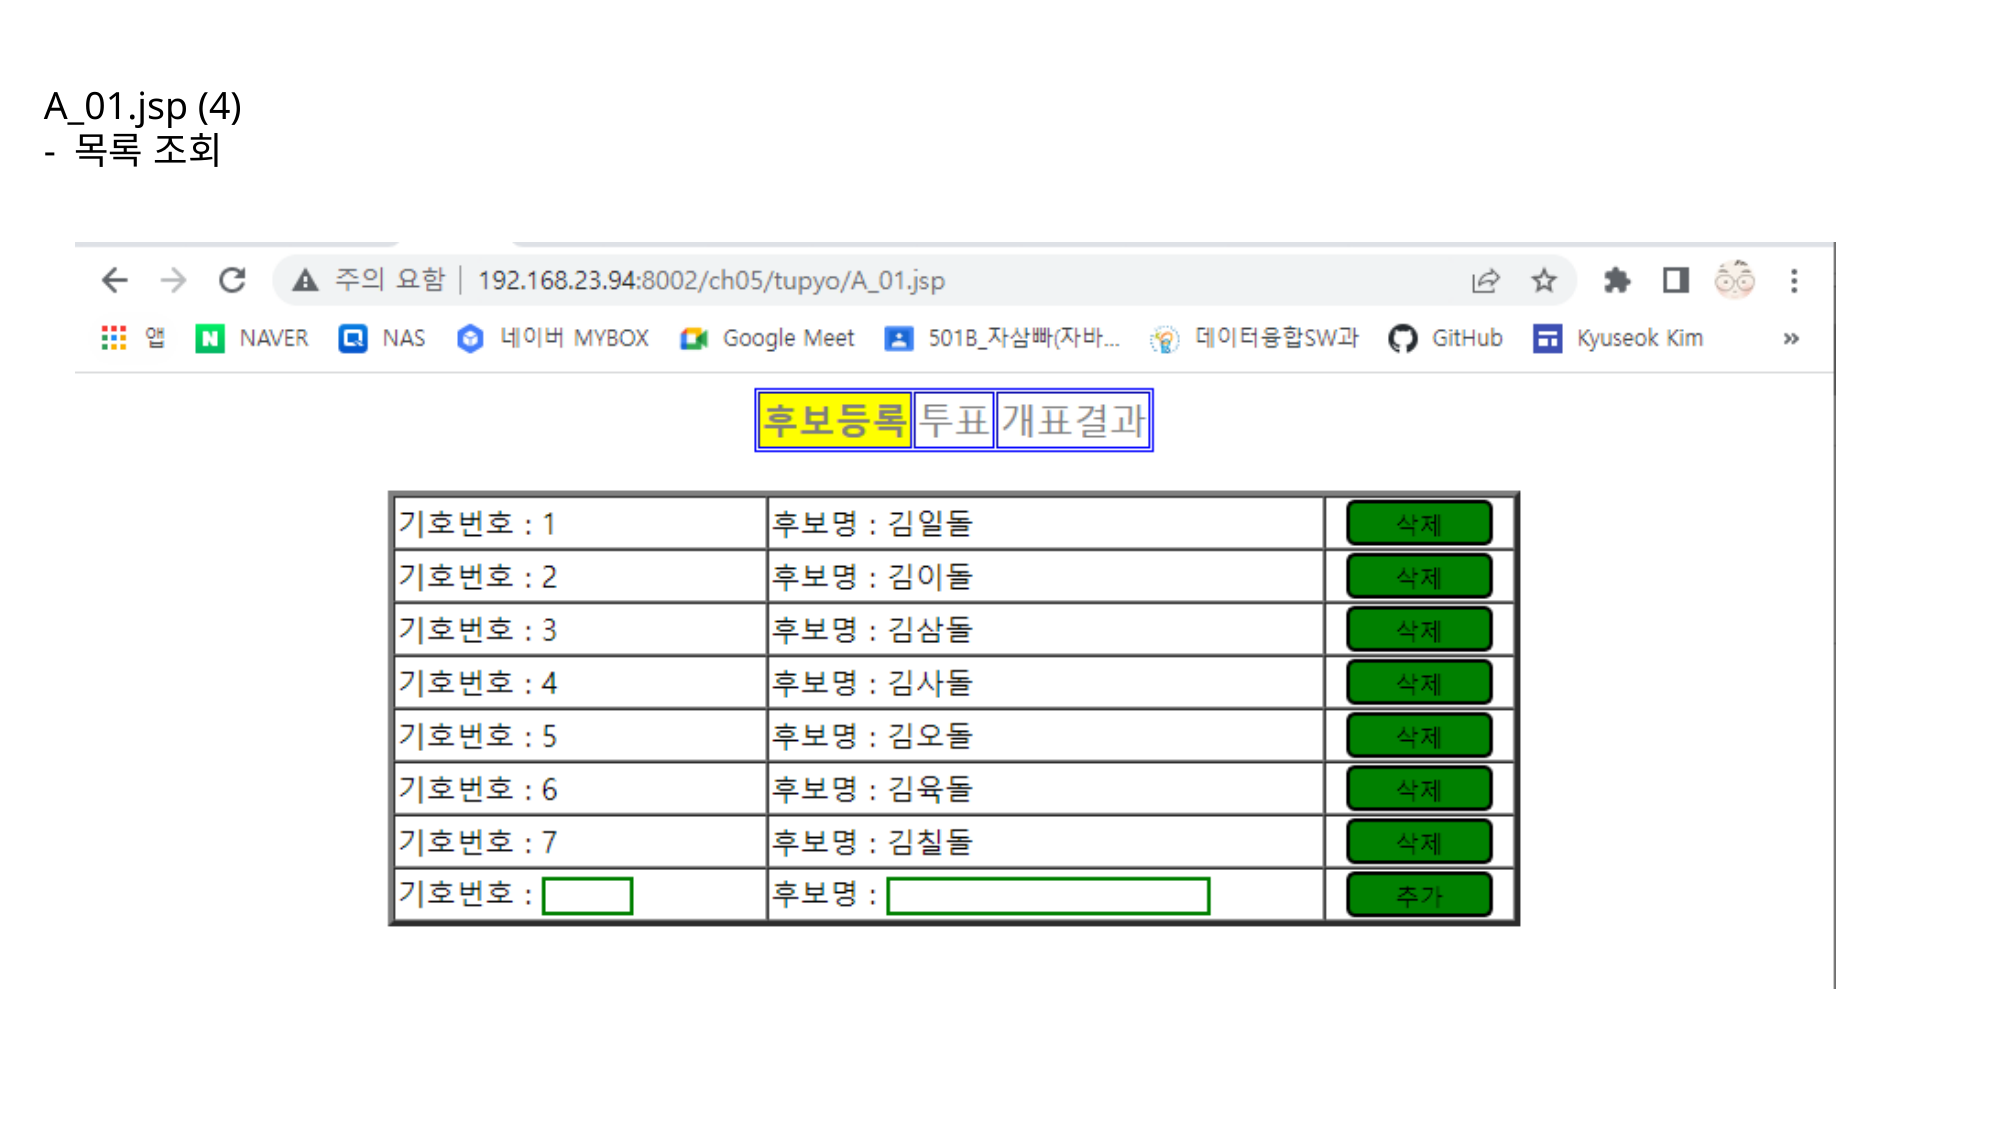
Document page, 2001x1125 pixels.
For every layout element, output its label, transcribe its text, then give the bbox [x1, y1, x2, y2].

text_box A_01.jsp (4) - 목록 조회 [28, 74, 257, 179]
picture [75, 242, 1836, 990]
